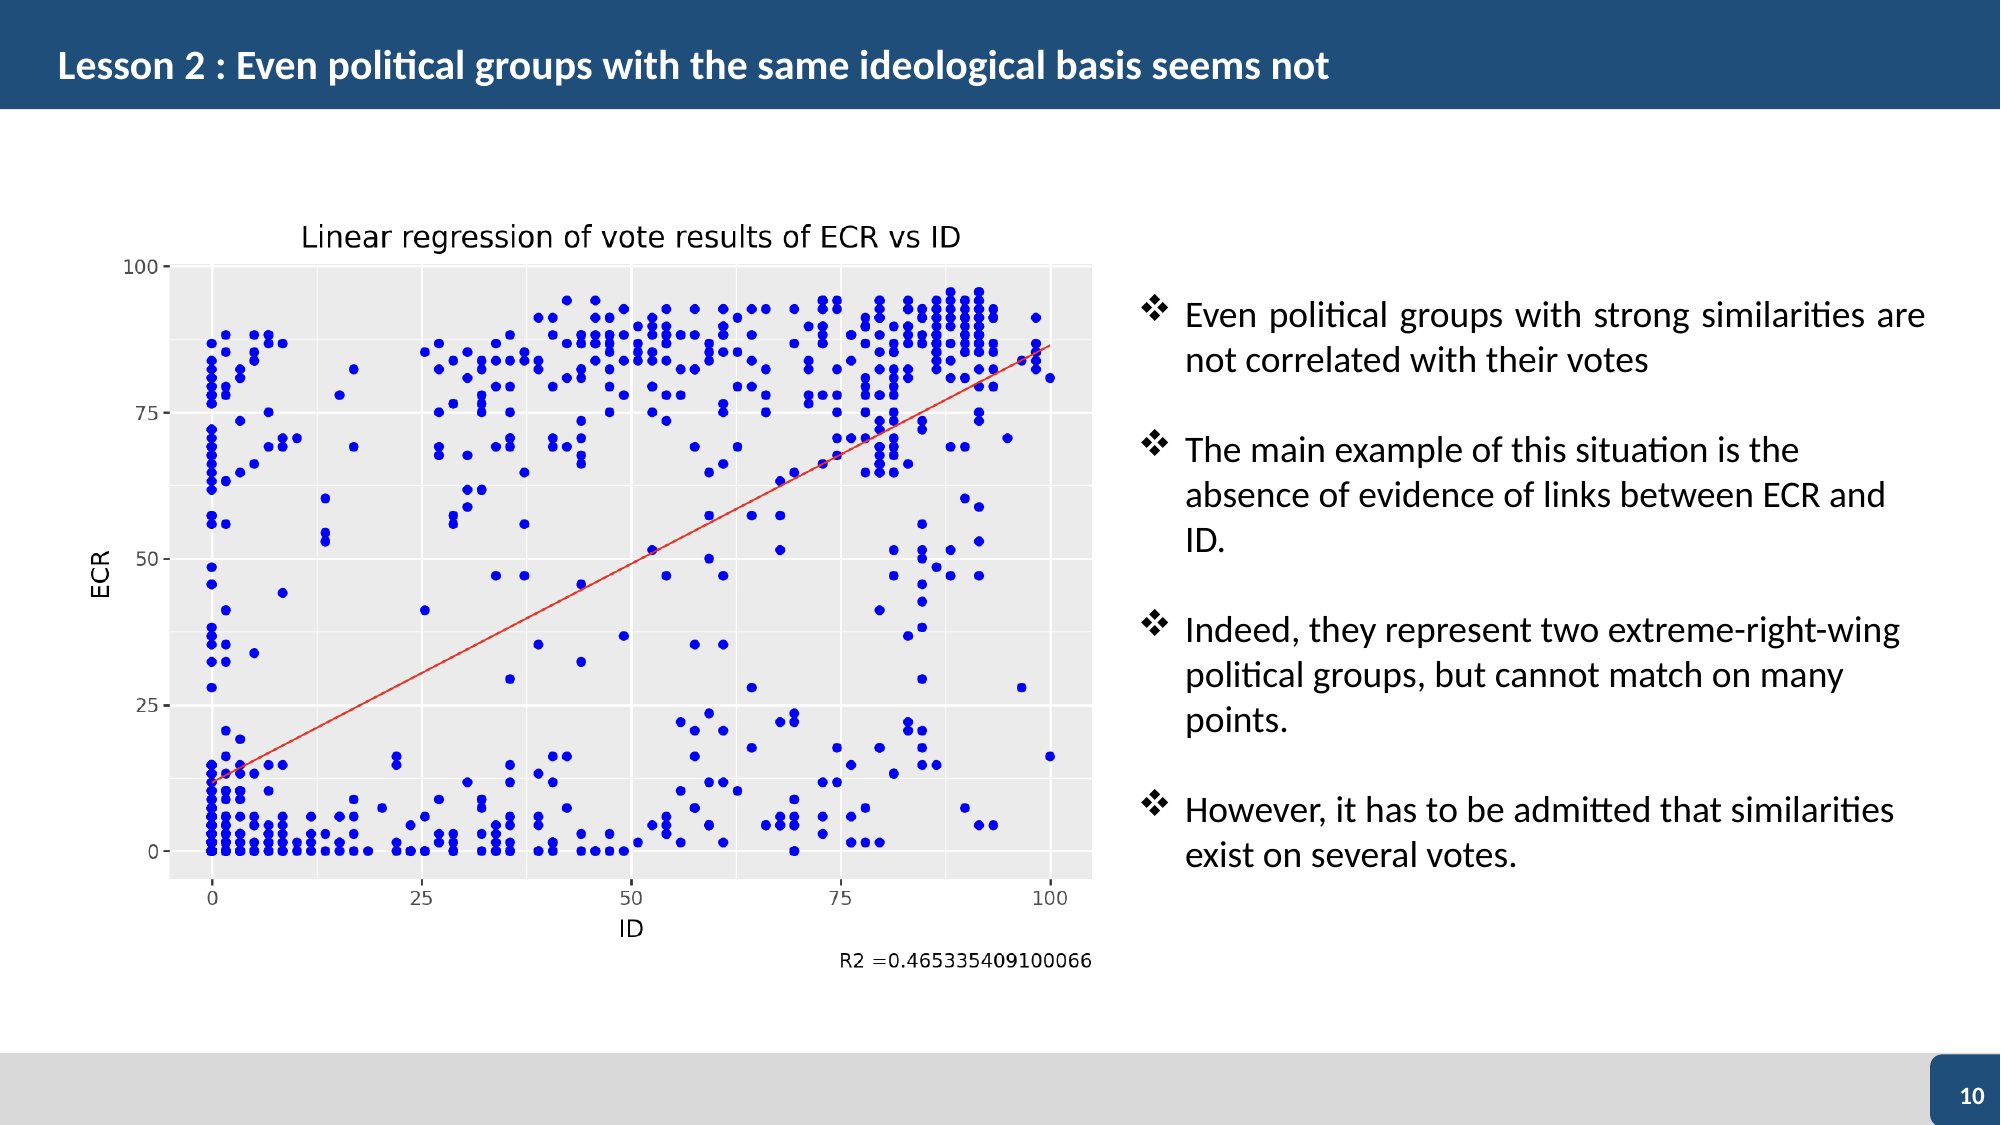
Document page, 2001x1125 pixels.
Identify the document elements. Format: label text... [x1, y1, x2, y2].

text_box Lesson 2 : Even political groups with the same ideological basis seems not correlated [43, 5, 1533, 170]
picture [70, 212, 1113, 980]
text_box Even political groups with strong similarities are not correlated with their votes The main example of this situation is the absence of evidence of links between ECR and ID. Indeed, they represent two extreme-right-wing political groups, but cannot match on many points. However, it has to be admitted that similarities exist on several votes. [1123, 282, 1942, 882]
text_box [0, 1052, 2000, 1125]
text_box 9 [1549, 1065, 2000, 1125]
text_box [0, 0, 2000, 111]
text_box [1929, 1053, 2000, 1065]
